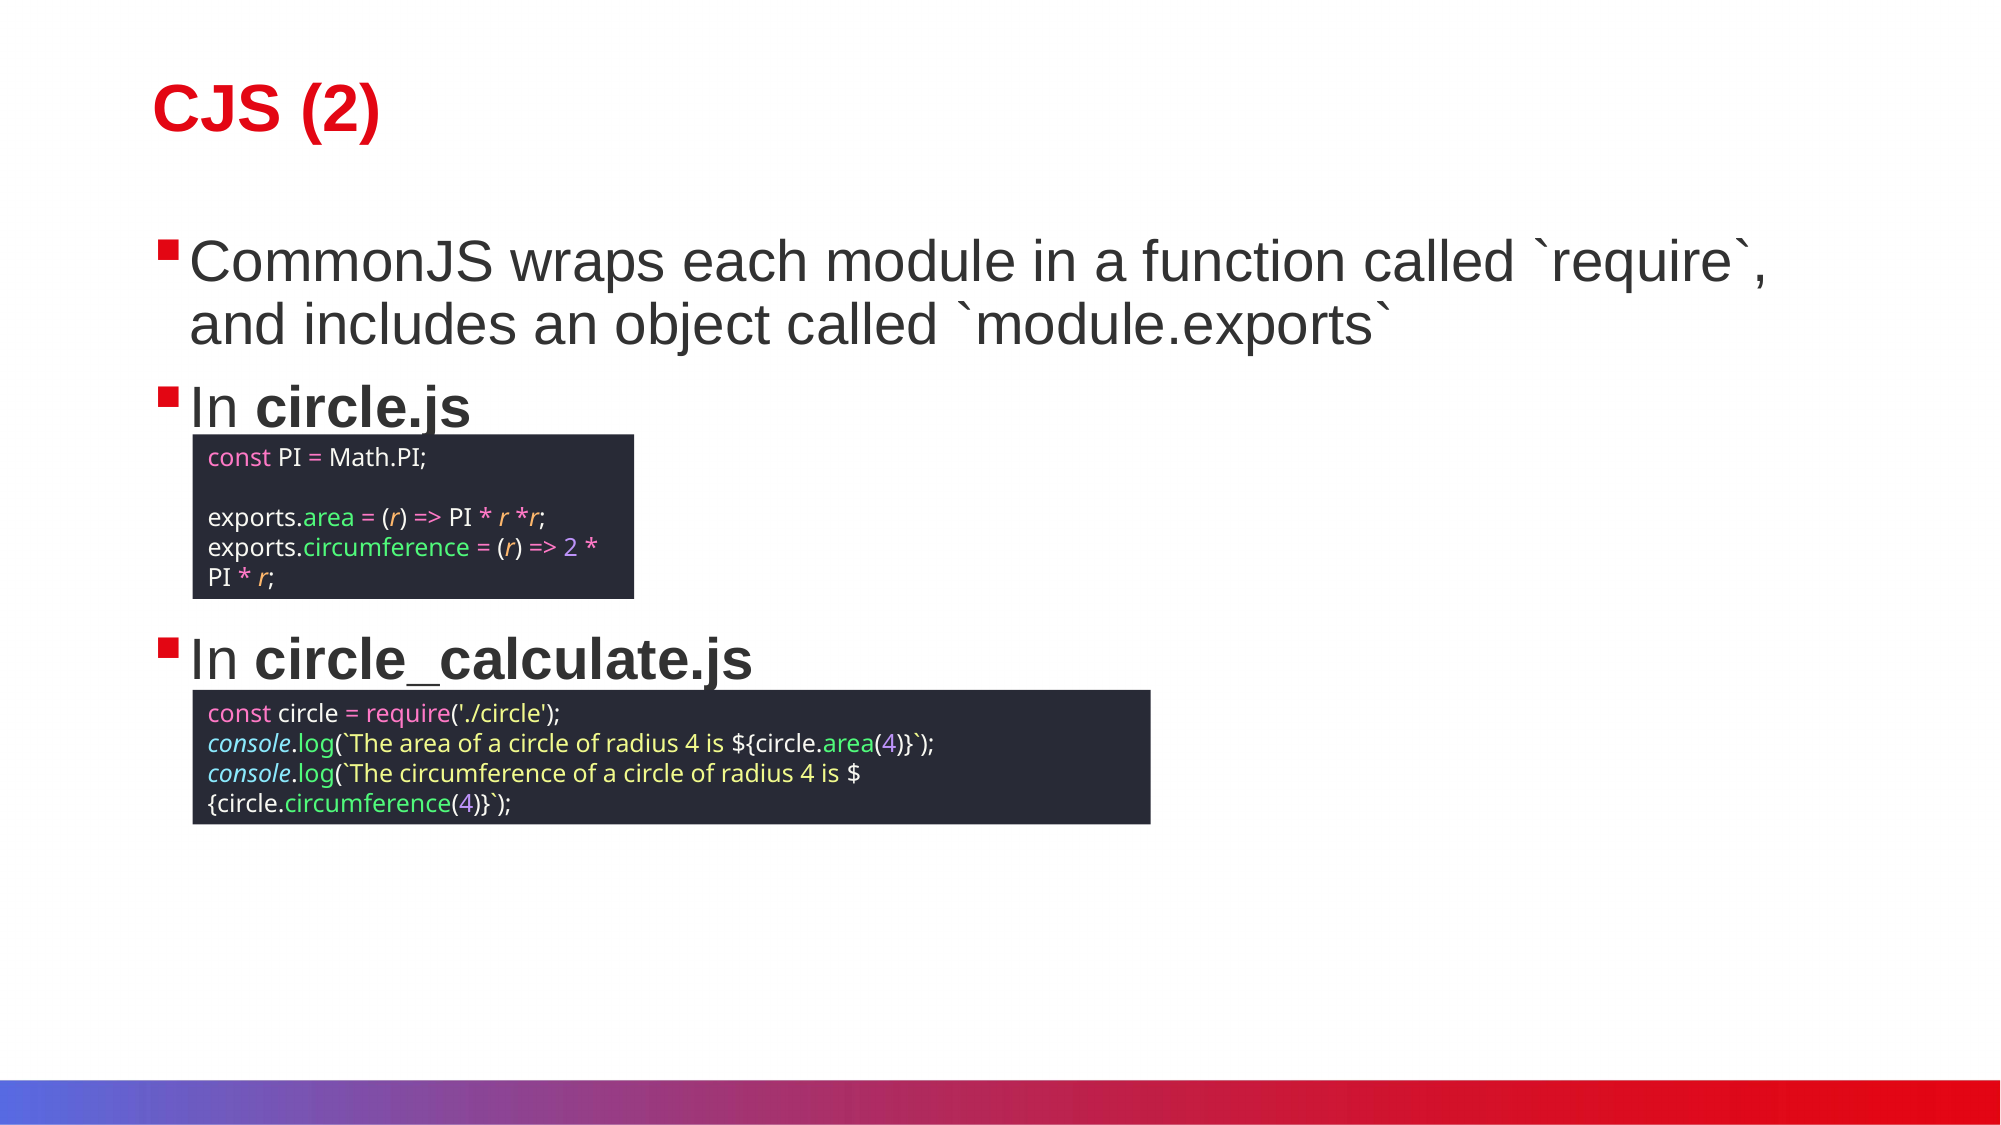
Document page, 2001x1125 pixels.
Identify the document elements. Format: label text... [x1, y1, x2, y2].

text_box const circle = require('./circle'); console.log(`The area of a circle of radius 4 is ${circle.area(4)}`); console.log(`The circumference of a circle of radius 4 is ${circle.circumference(4)}`); [192, 689, 1151, 825]
title CJS (2) [137, 66, 1863, 155]
picture [0, 0, 2001, 1125]
text_box const PI = Math.PI; exports.area = (r) => PI * r *r; exports.circumference = (r) => 2 * PI * r; [192, 434, 635, 599]
list CommonJS wraps each module in a function called `require`, and includes an object called `module.exports` In circle.js In circle_calculate.js [137, 223, 1863, 992]
